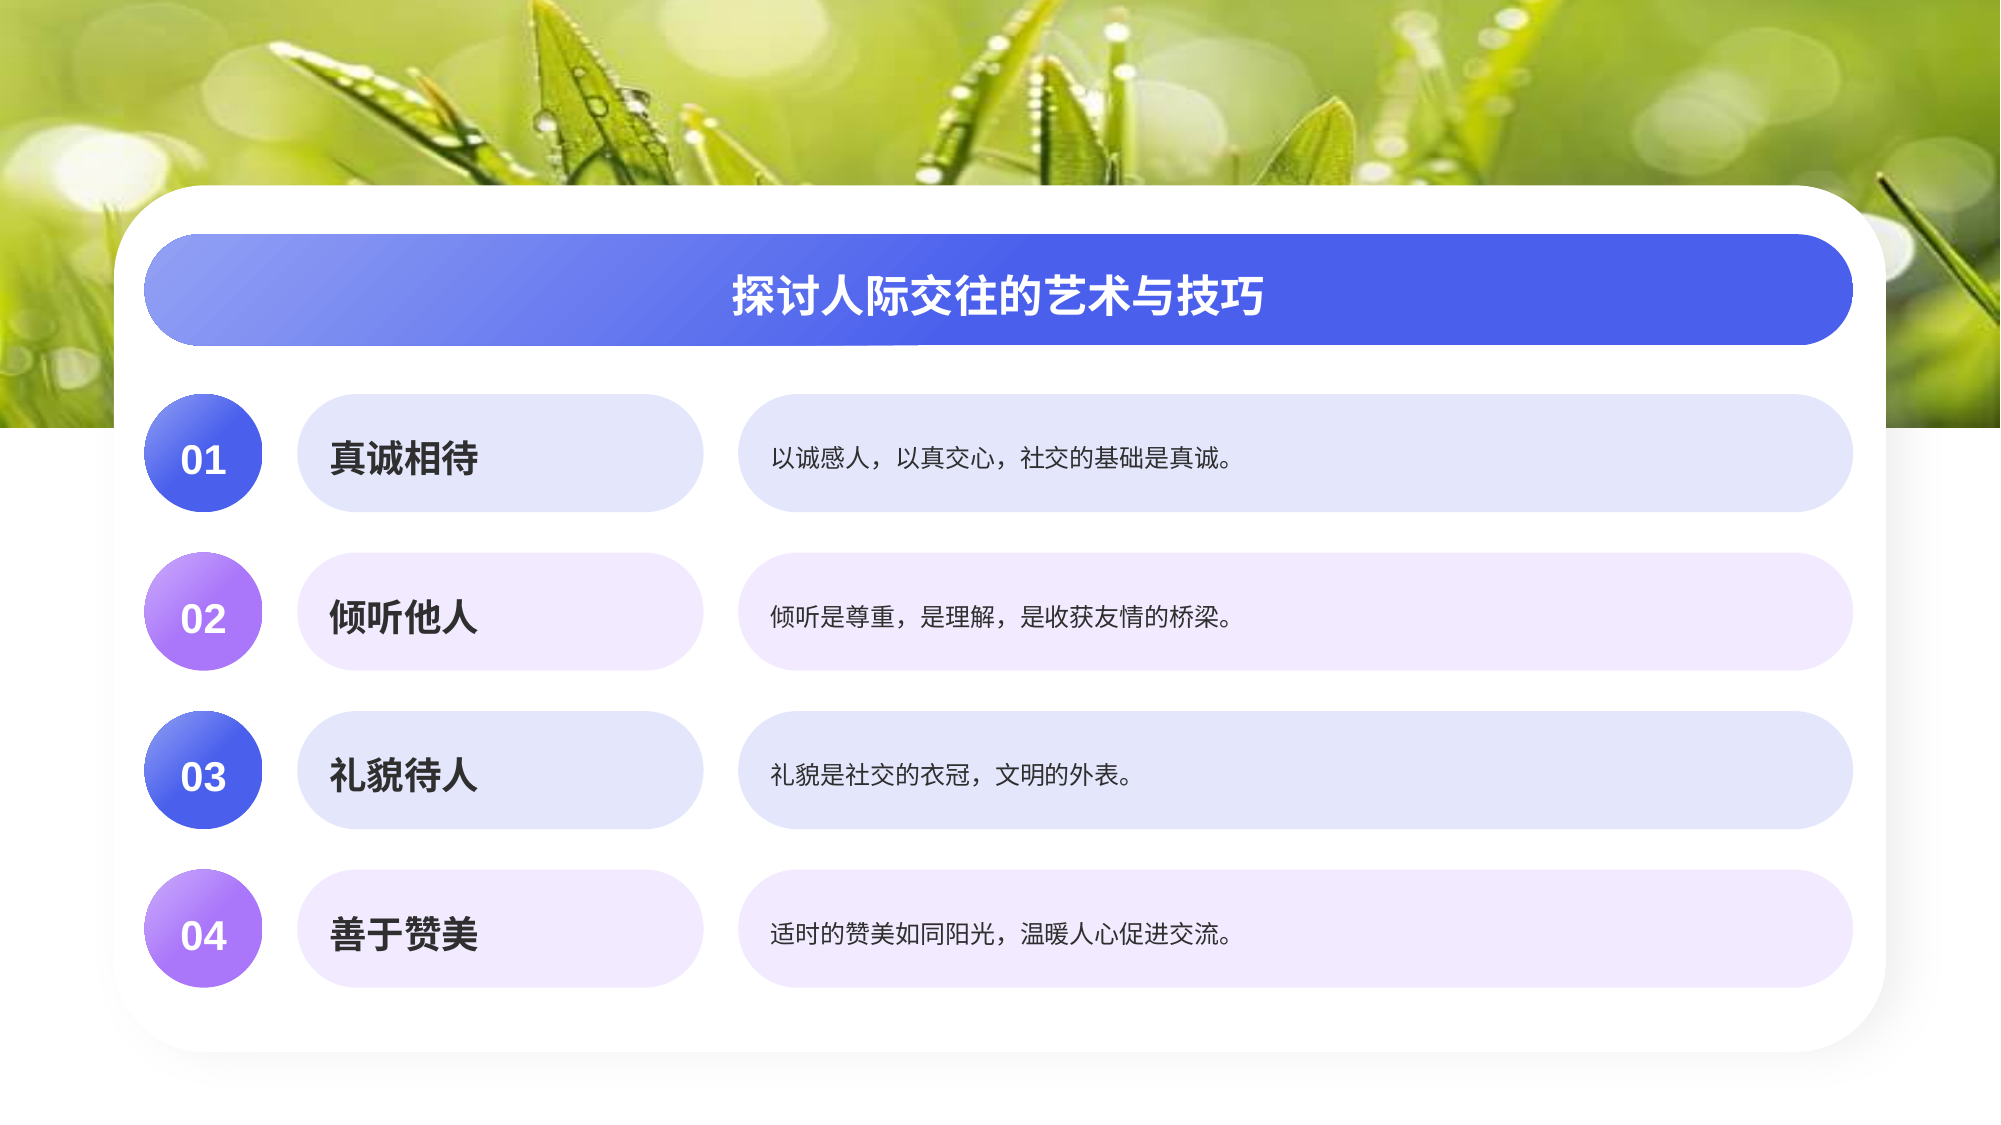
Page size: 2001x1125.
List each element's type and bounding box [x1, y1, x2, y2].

text_box [0, 0, 2000, 1053]
